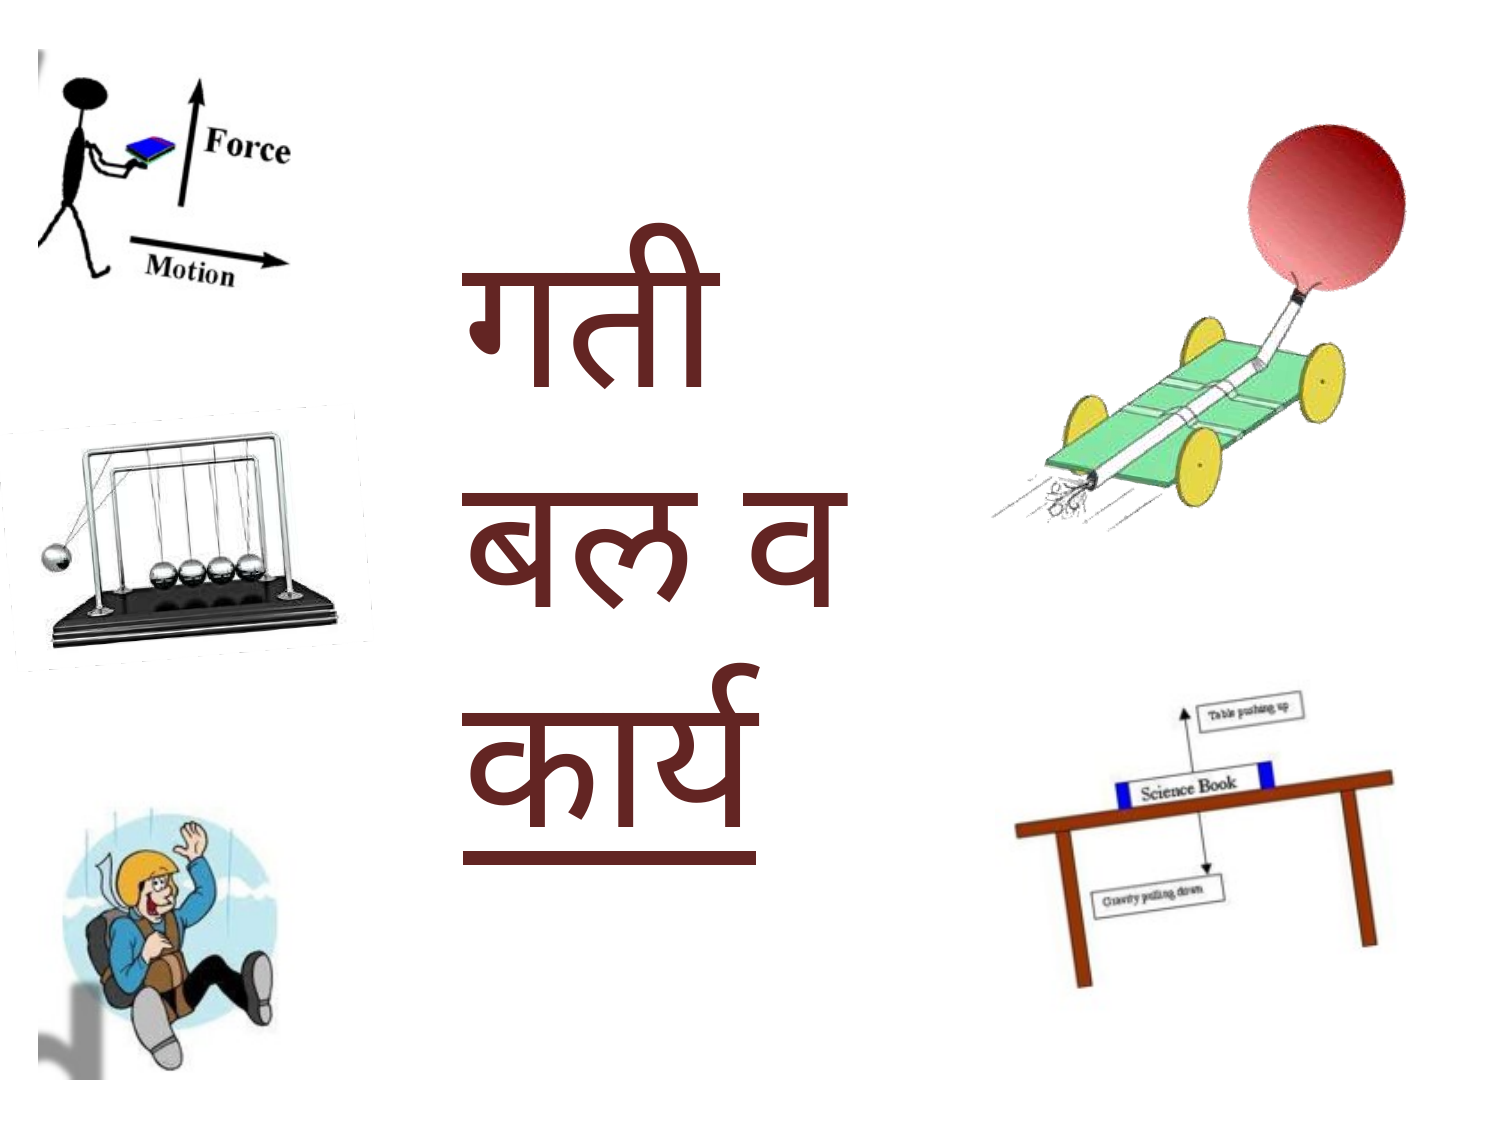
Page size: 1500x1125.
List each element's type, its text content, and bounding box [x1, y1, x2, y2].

picture [994, 637, 1428, 1041]
picture [38, 49, 387, 313]
text_box गती बल व कार्य [448, 196, 1110, 872]
picture [38, 773, 300, 1080]
text_box [967, 62, 1455, 597]
text_box [0, 403, 374, 672]
